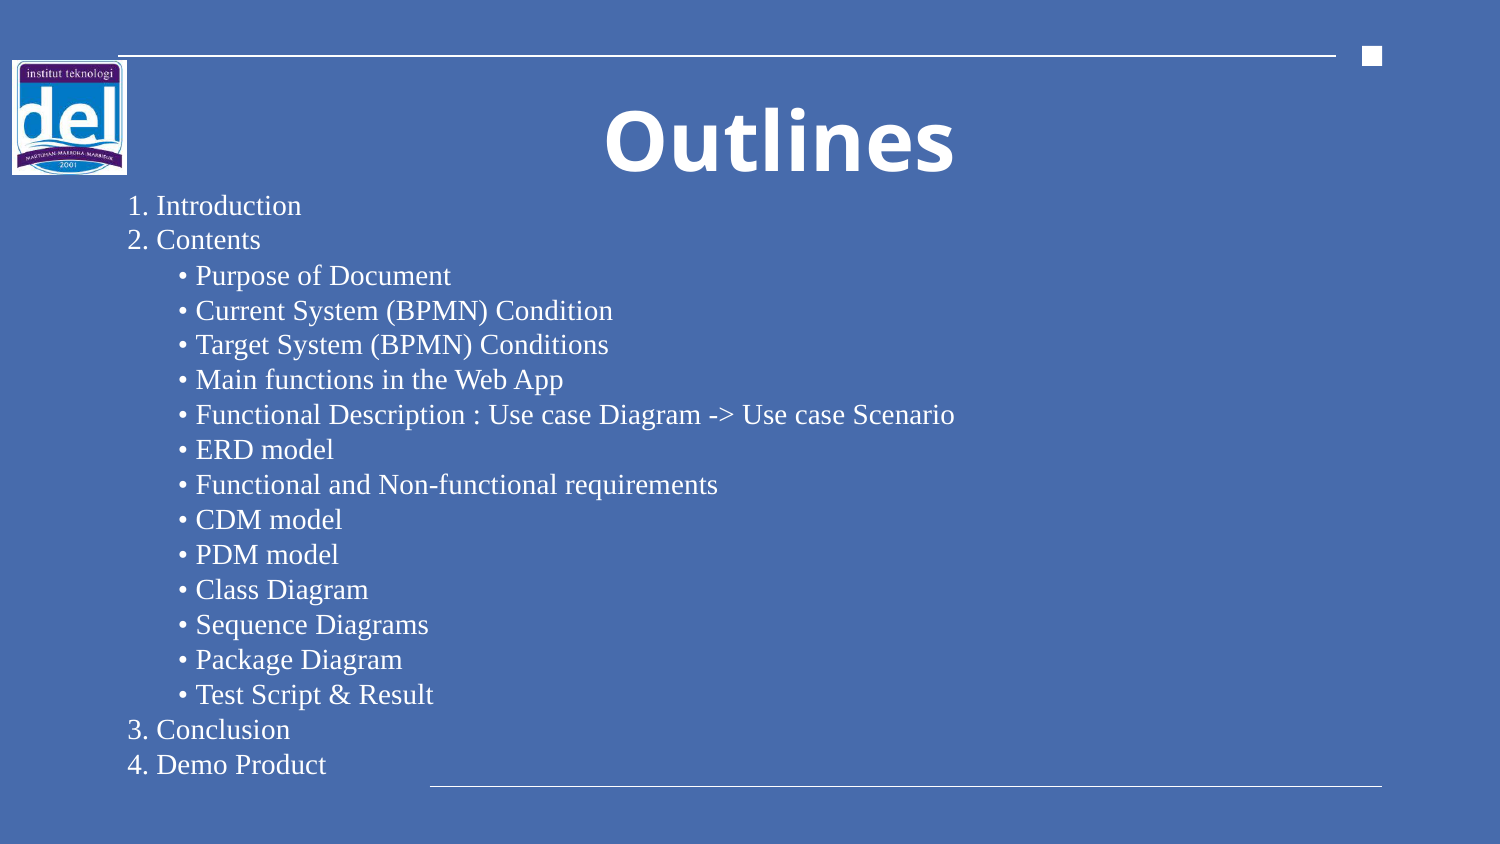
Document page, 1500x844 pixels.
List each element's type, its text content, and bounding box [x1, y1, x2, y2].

title Outlines [297, 73, 1262, 320]
subtitle 1. Introduction 2. Contents • Purpose of Document • Current System (BPMN) Condition • Target System (BPMN) Conditions • Main functions in the Web App • Functional Description : Use case Diagram -> Use case Scenario • ERD model • Functional and Non-functional requirements • CDM model • PDM model • Class Diagram • Sequence Diagrams • Package Diagram • Test Script & Result 3. Conclusion 4. Demo Product [112, 422, 1021, 544]
picture [11, 59, 127, 175]
